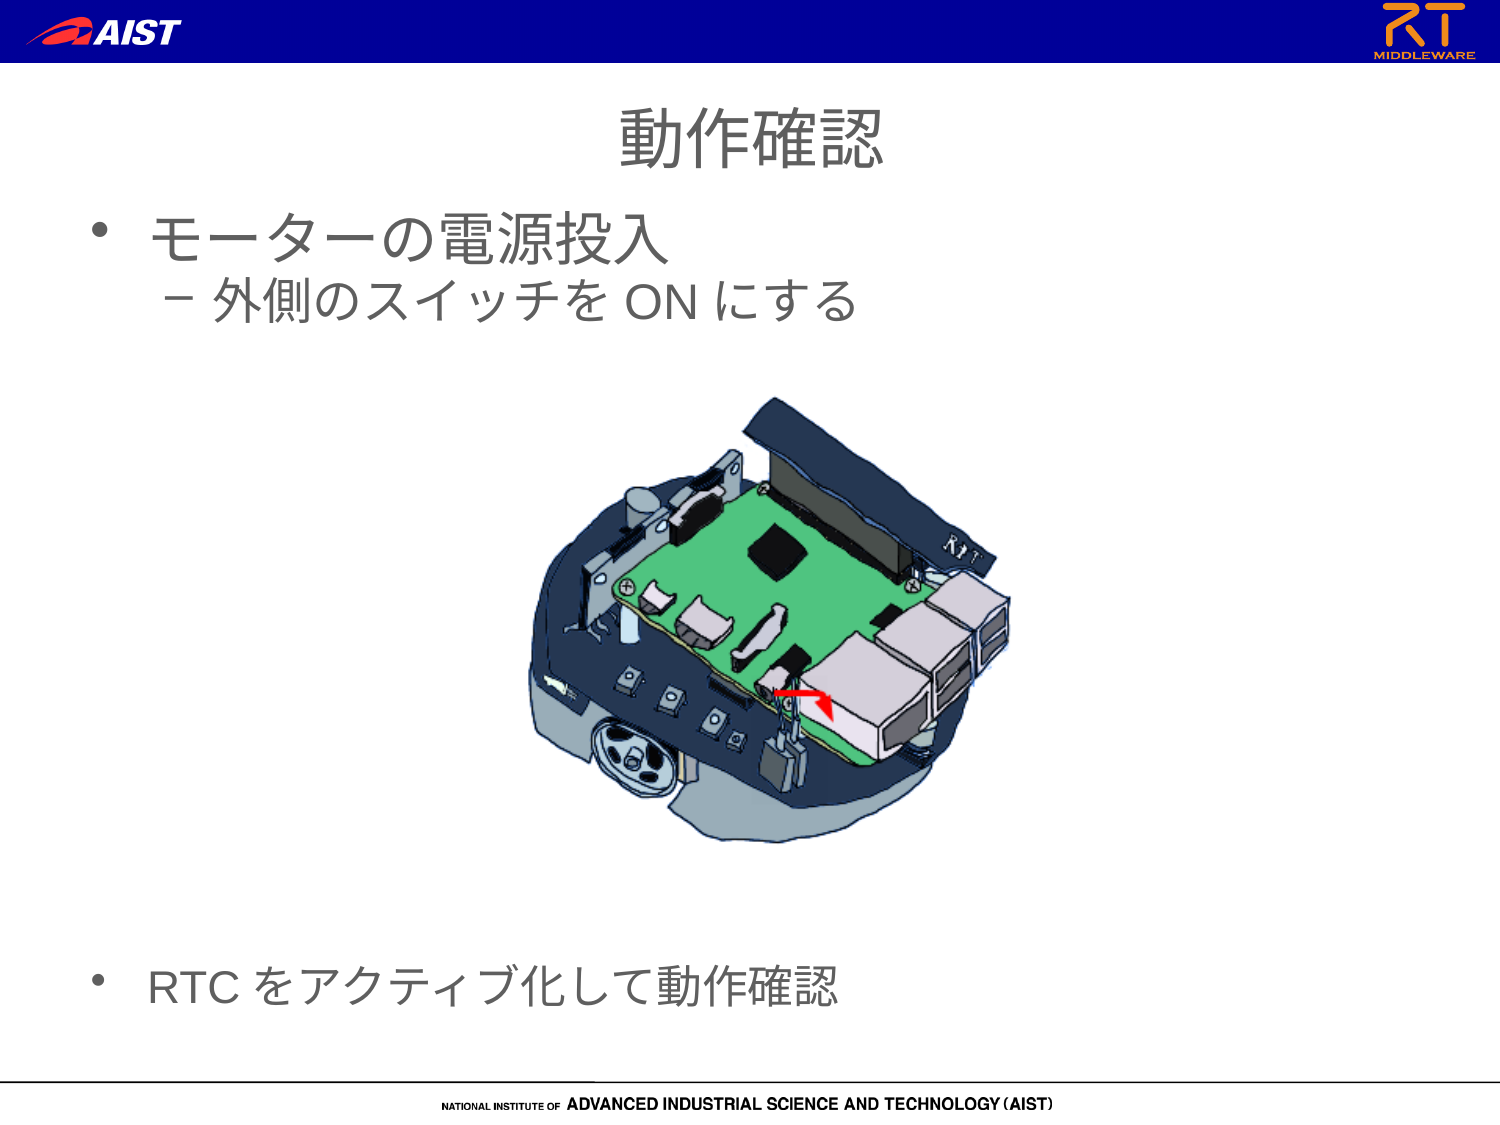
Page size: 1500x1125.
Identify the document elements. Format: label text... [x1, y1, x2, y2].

text_box モーターの電源投入 外側のスイッチをONにする [75, 208, 1442, 415]
picture [0, 0, 1500, 63]
title 動作確認 [29, 66, 1474, 208]
picture [466, 365, 1028, 918]
picture [442, 1097, 1052, 1110]
text_box RTCをアクティブ化して動作確認 [75, 961, 1442, 1058]
